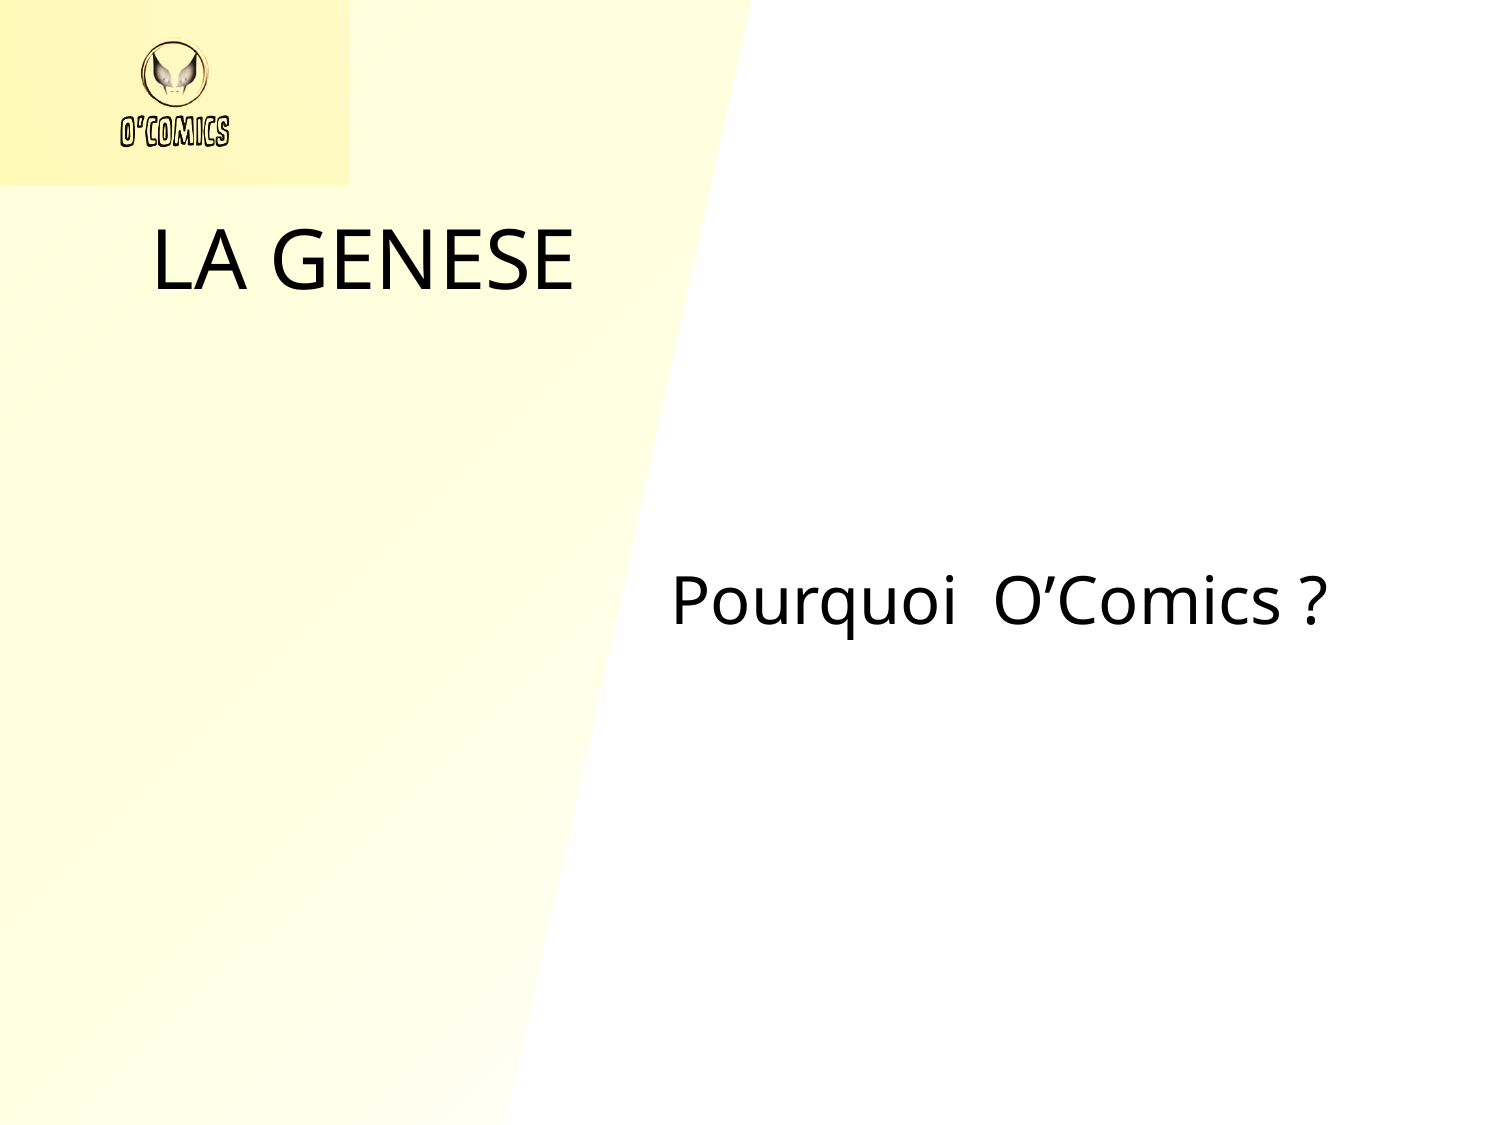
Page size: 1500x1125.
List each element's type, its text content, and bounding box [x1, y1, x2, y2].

text_box LA GENESE [135, 198, 632, 314]
picture [0, 0, 349, 185]
text_box Pourquoi O’Comics ? [655, 550, 1430, 646]
text_box [0, 0, 752, 1125]
